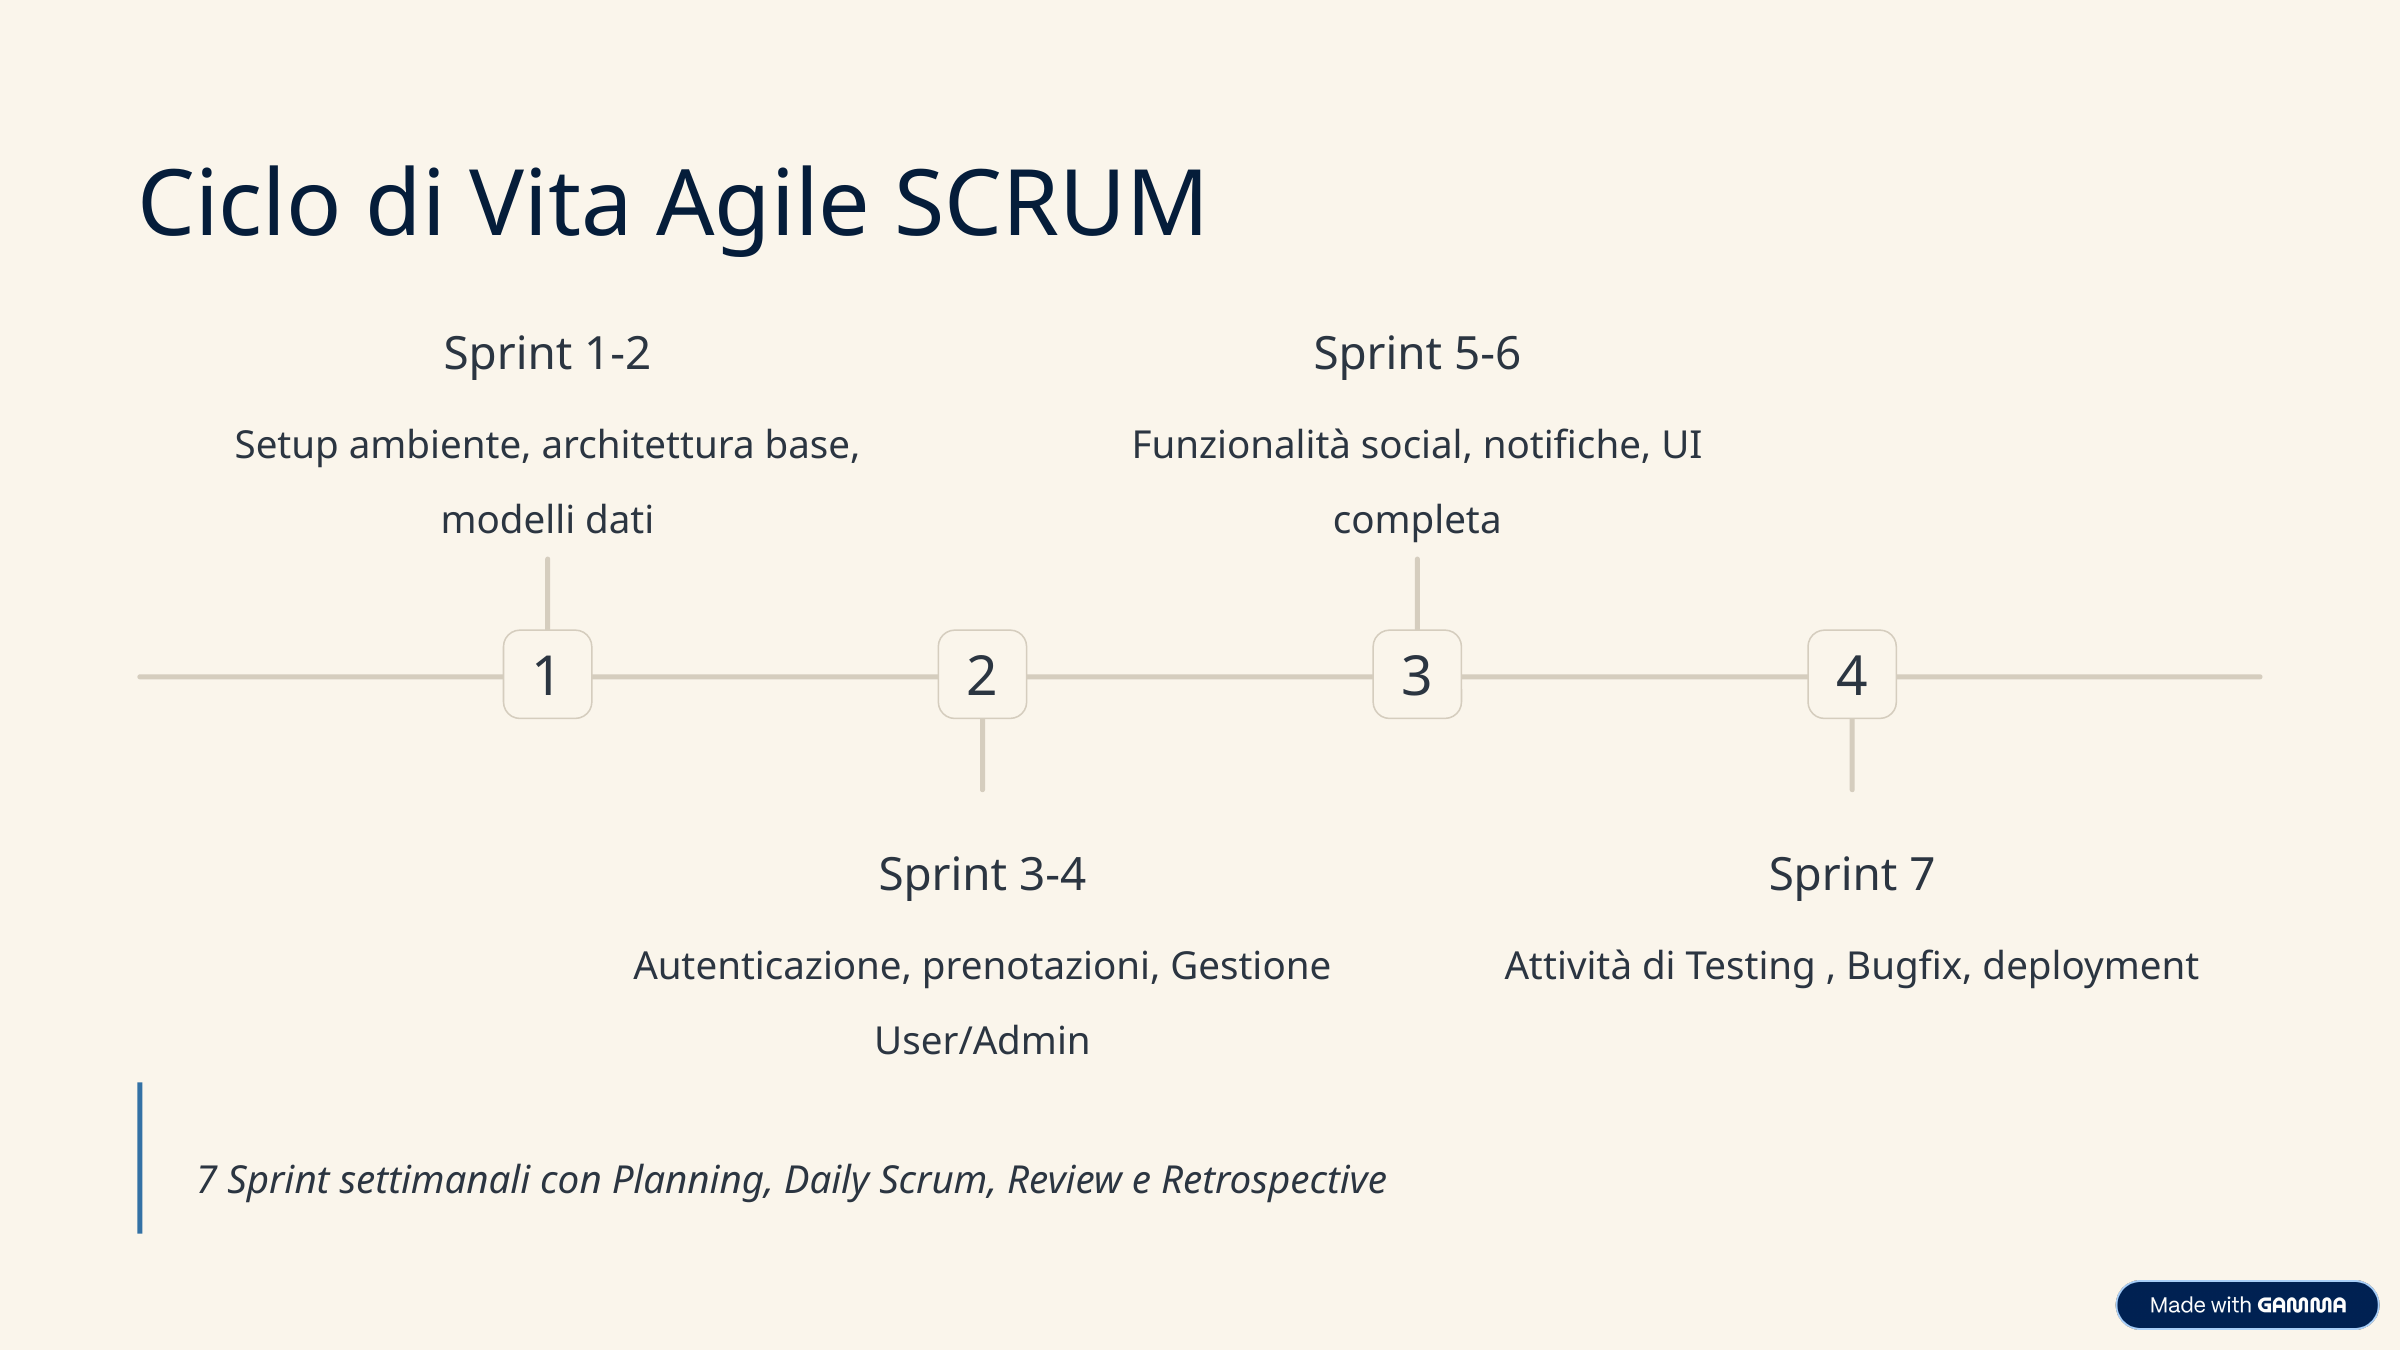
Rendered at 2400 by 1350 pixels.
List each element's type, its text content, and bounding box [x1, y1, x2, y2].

text_box [1849, 719, 1855, 793]
text_box [1897, 674, 2263, 680]
text_box Sprint 3-4 [751, 831, 1214, 890]
text_box [1373, 630, 1462, 719]
text_box [1808, 630, 1897, 719]
text_box Attività di Testing , Bugfix, deployment [1481, 912, 2224, 976]
text_box Funzionalità social, notifiche, UI completa [1046, 391, 1789, 455]
text_box [980, 719, 986, 793]
text_box [503, 630, 592, 719]
text_box [137, 1082, 143, 1234]
text_box 3 [1389, 639, 1446, 709]
text_box [592, 674, 938, 680]
text_box Setup ambiente, architettura base, modelli dati [176, 391, 919, 518]
text_box Sprint 7 [1621, 831, 2084, 890]
picture [2106, 1271, 2389, 1339]
text_box Sprint 5-6 [1186, 310, 1649, 368]
text_box [1462, 674, 1808, 680]
text_box 2 [954, 639, 1011, 709]
text_box [1414, 556, 1420, 630]
text_box Sprint 1-2 [316, 310, 779, 368]
text_box [545, 556, 551, 630]
text_box [137, 674, 503, 680]
text_box [1027, 674, 1373, 680]
text_box 7 Sprint settimanali con Planning, Daily Scrum, Review e Retrospective [196, 1126, 2263, 1190]
text_box 1 [519, 639, 576, 709]
text_box 4 [1824, 639, 1880, 709]
text_box Ciclo di Vita Agile SCRUM [137, 116, 1250, 232]
text_box Autenticazione, prenotazioni, Gestione User/Admin [611, 912, 1354, 1039]
text_box [938, 630, 1027, 719]
